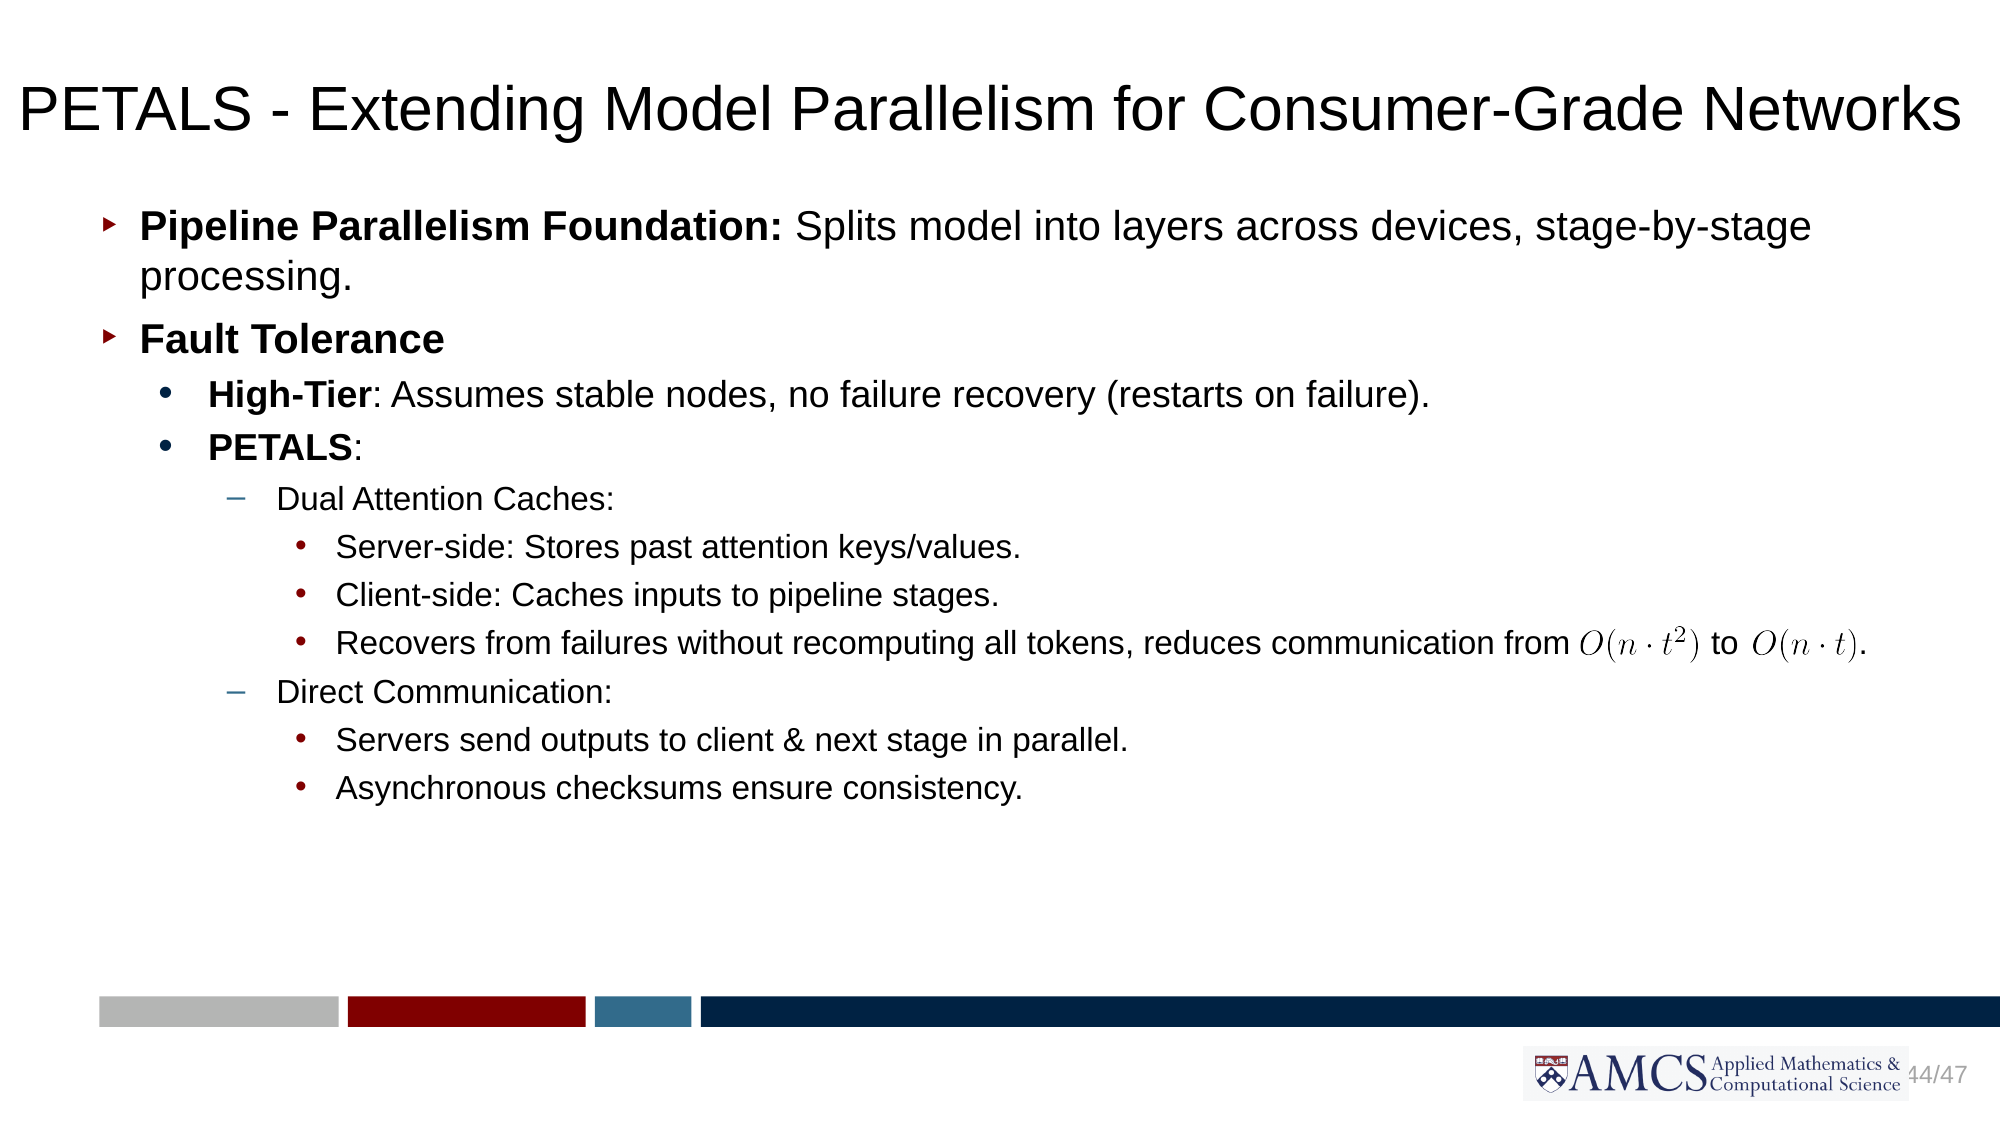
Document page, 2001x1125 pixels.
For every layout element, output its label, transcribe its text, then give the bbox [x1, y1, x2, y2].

picture [1746, 626, 1856, 663]
picture [1523, 1046, 1909, 1101]
title PETALS - Extending Model Parallelism for Consumer-Grade Networks [18, 68, 1982, 977]
list Pipeline Parallelism Foundation: Splits model into layers across devices, stage-by-stage processing. Fault Tolerance High-Tier: Assumes stable nodes, no failure recovery (restarts on failure). PETALS: Dual Attention Caches: Server-side: Stores past attention keys/values. Client-side: Caches inputs to pipeline stages. Recovers from failures without recomputing all tokens, reduces communication from to . Direct Communication: Servers send outputs to client & next stage in parallel. Asynchronous checksums ensure consistency. [99, 182, 1886, 897]
picture [1580, 626, 1706, 663]
